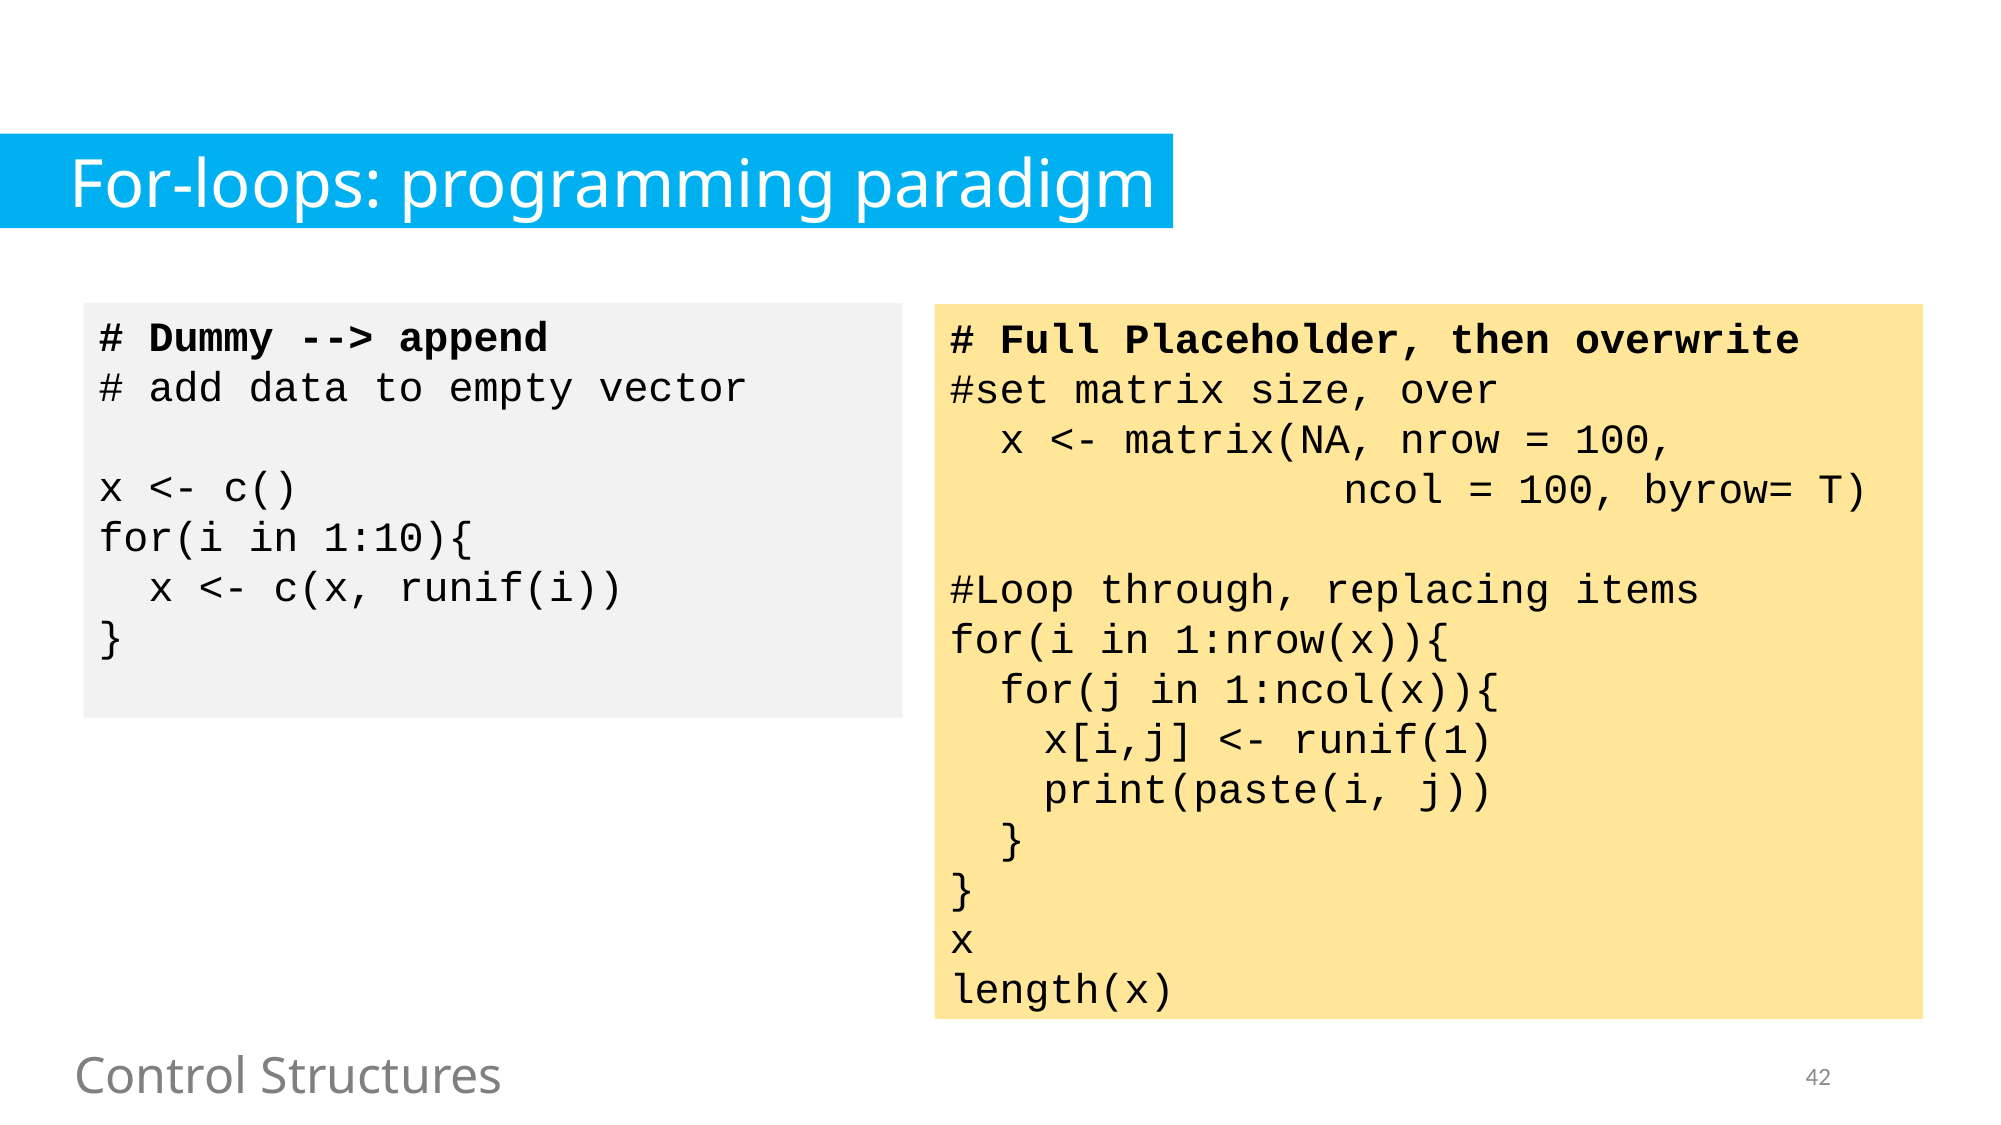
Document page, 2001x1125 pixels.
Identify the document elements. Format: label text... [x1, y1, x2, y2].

text_box # Full Placeholder, then overwrite #set matrix size, over x <- matrix(NA, nrow = 100, ncol = 100, byrow= T) #Loop through, replacing items for(i in 1:nrow(x)){ for(j in 1:ncol(x)){ x[i,j] <- runif(1) print(paste(i, j)) } } x length(x) [934, 304, 1924, 1019]
text_box Control Structures [59, 1036, 1529, 1111]
text_box # Dummy --> append # add data to empty vector x <- c() for(i in 1:10){ x <- c(x, runif(i)) } [83, 302, 903, 718]
slide_number 42 [1529, 1045, 1847, 1106]
text_box For-loops: programming paradigm [0, 133, 1174, 229]
